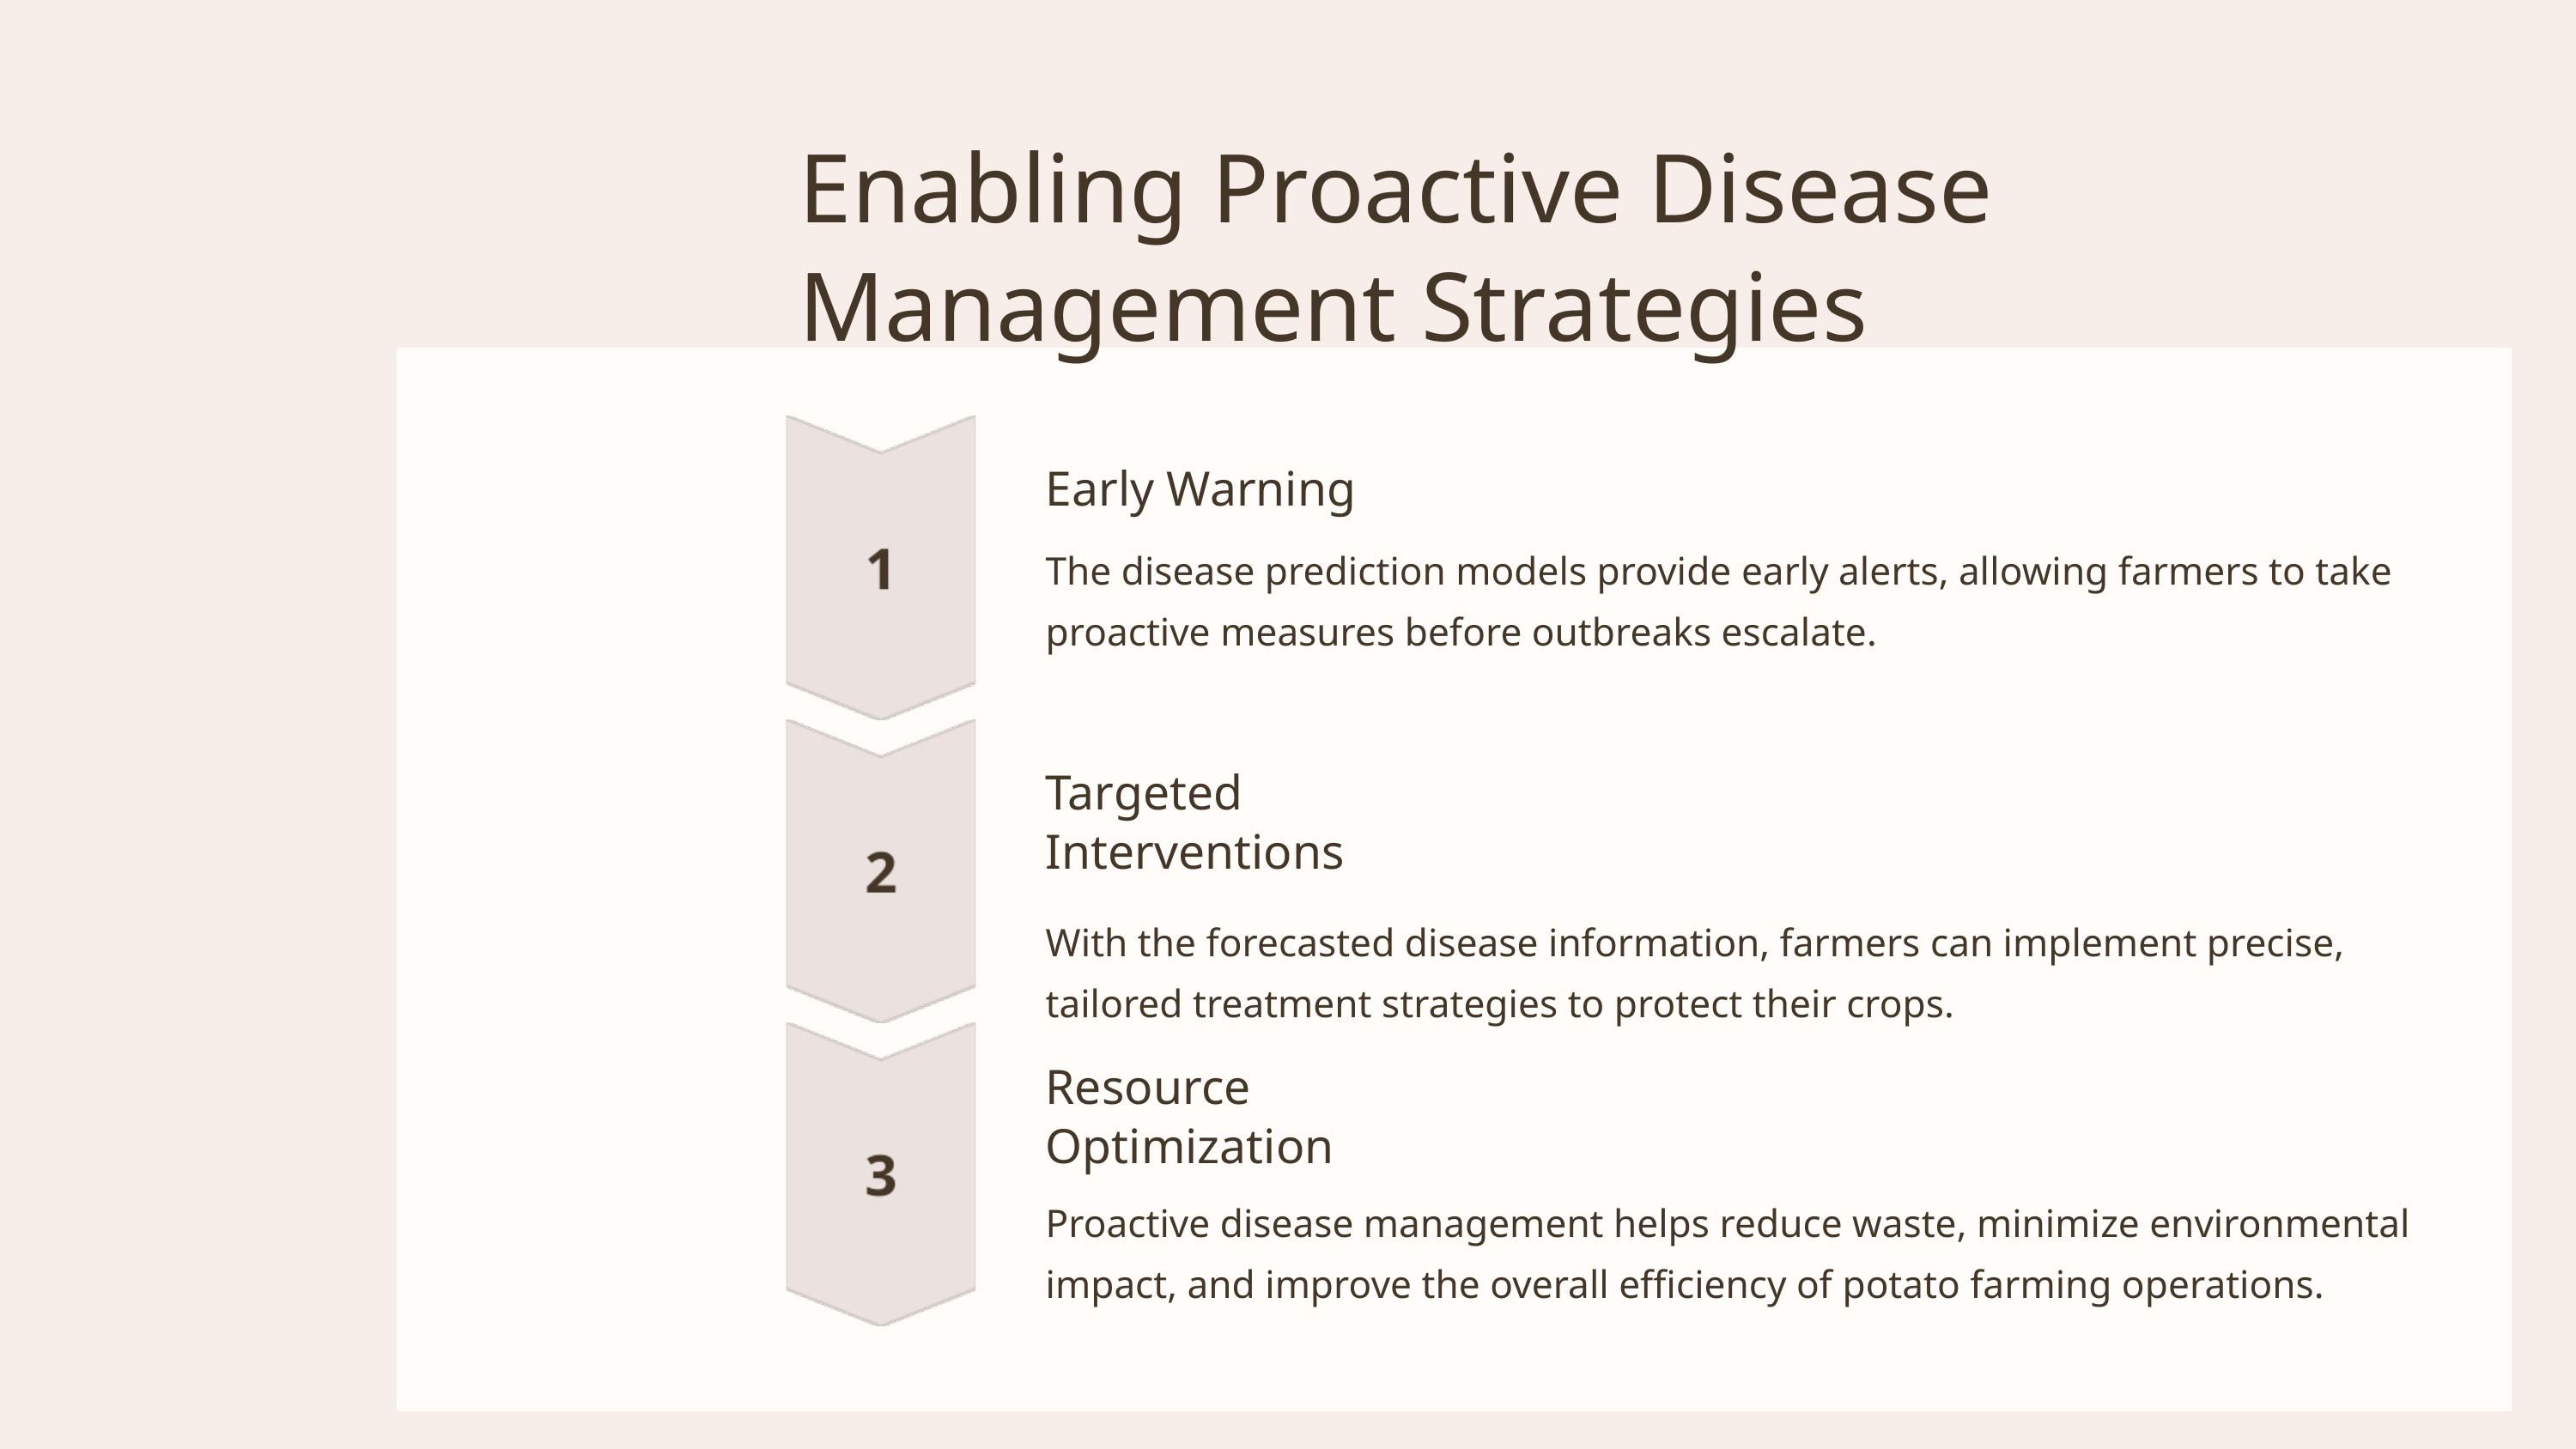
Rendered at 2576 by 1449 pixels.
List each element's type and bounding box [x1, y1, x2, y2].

text_box [0, 0, 2576, 1449]
text_box [396, 347, 2512, 1412]
